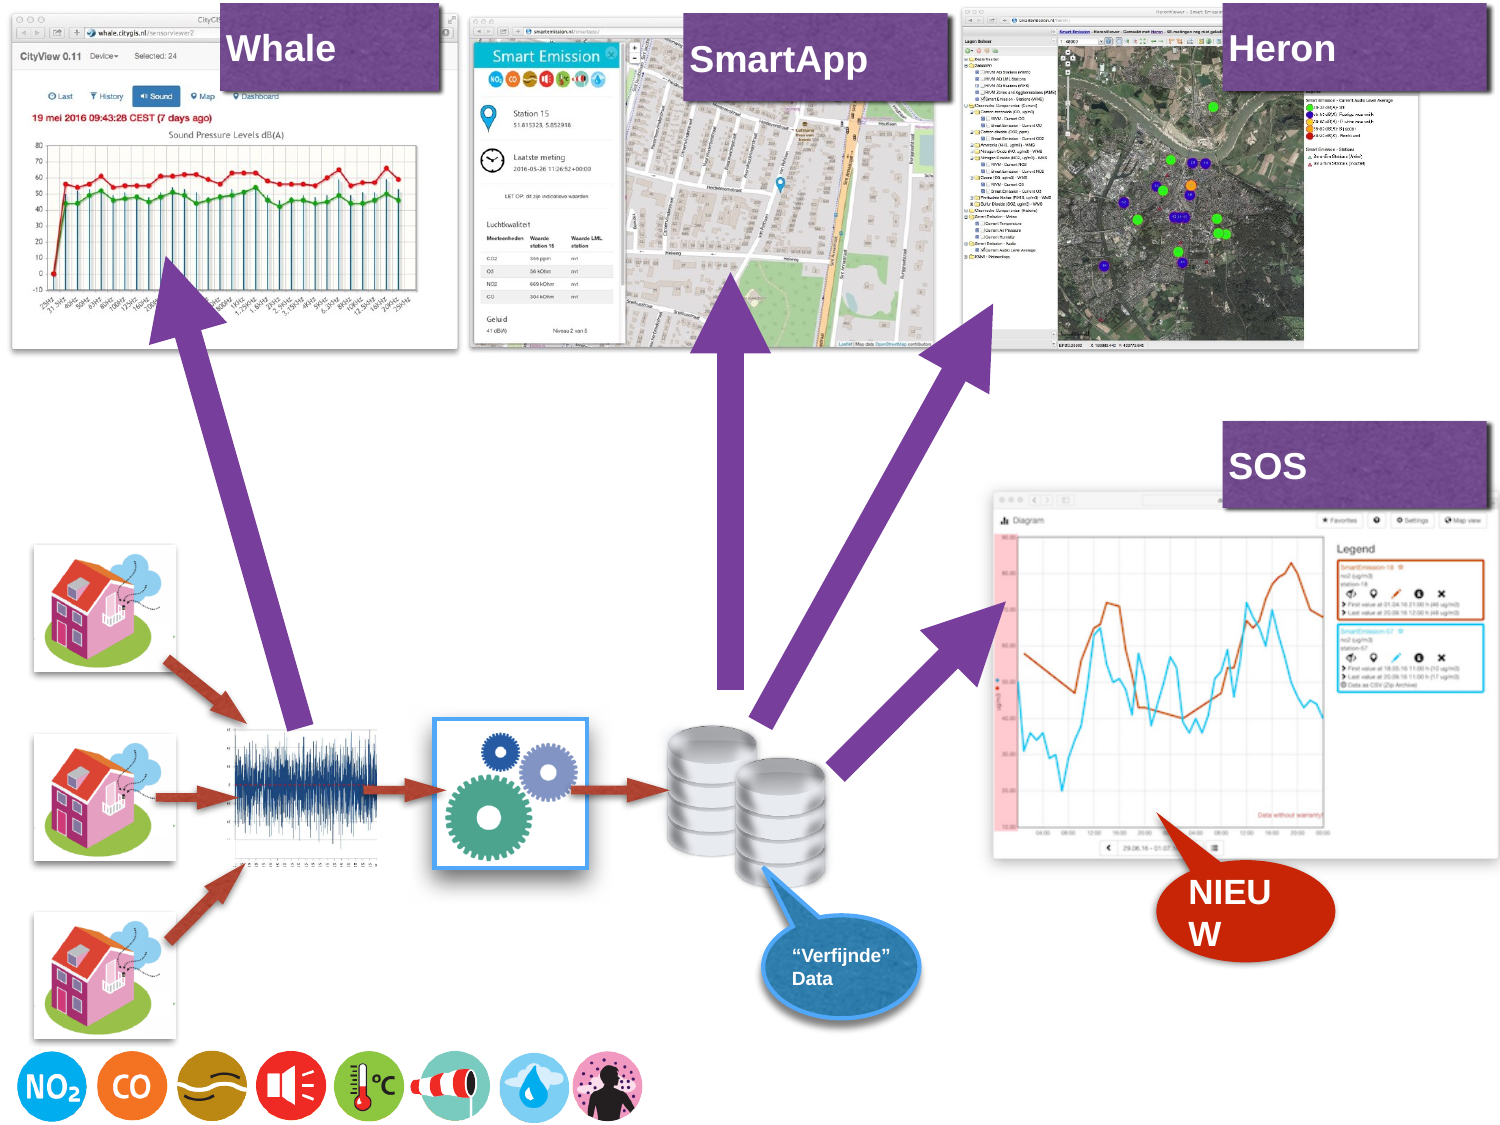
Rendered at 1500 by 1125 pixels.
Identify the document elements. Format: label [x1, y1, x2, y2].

text_box [34, 255, 1007, 1039]
picture [14, 1046, 647, 1125]
text_box [4, 3, 1500, 963]
